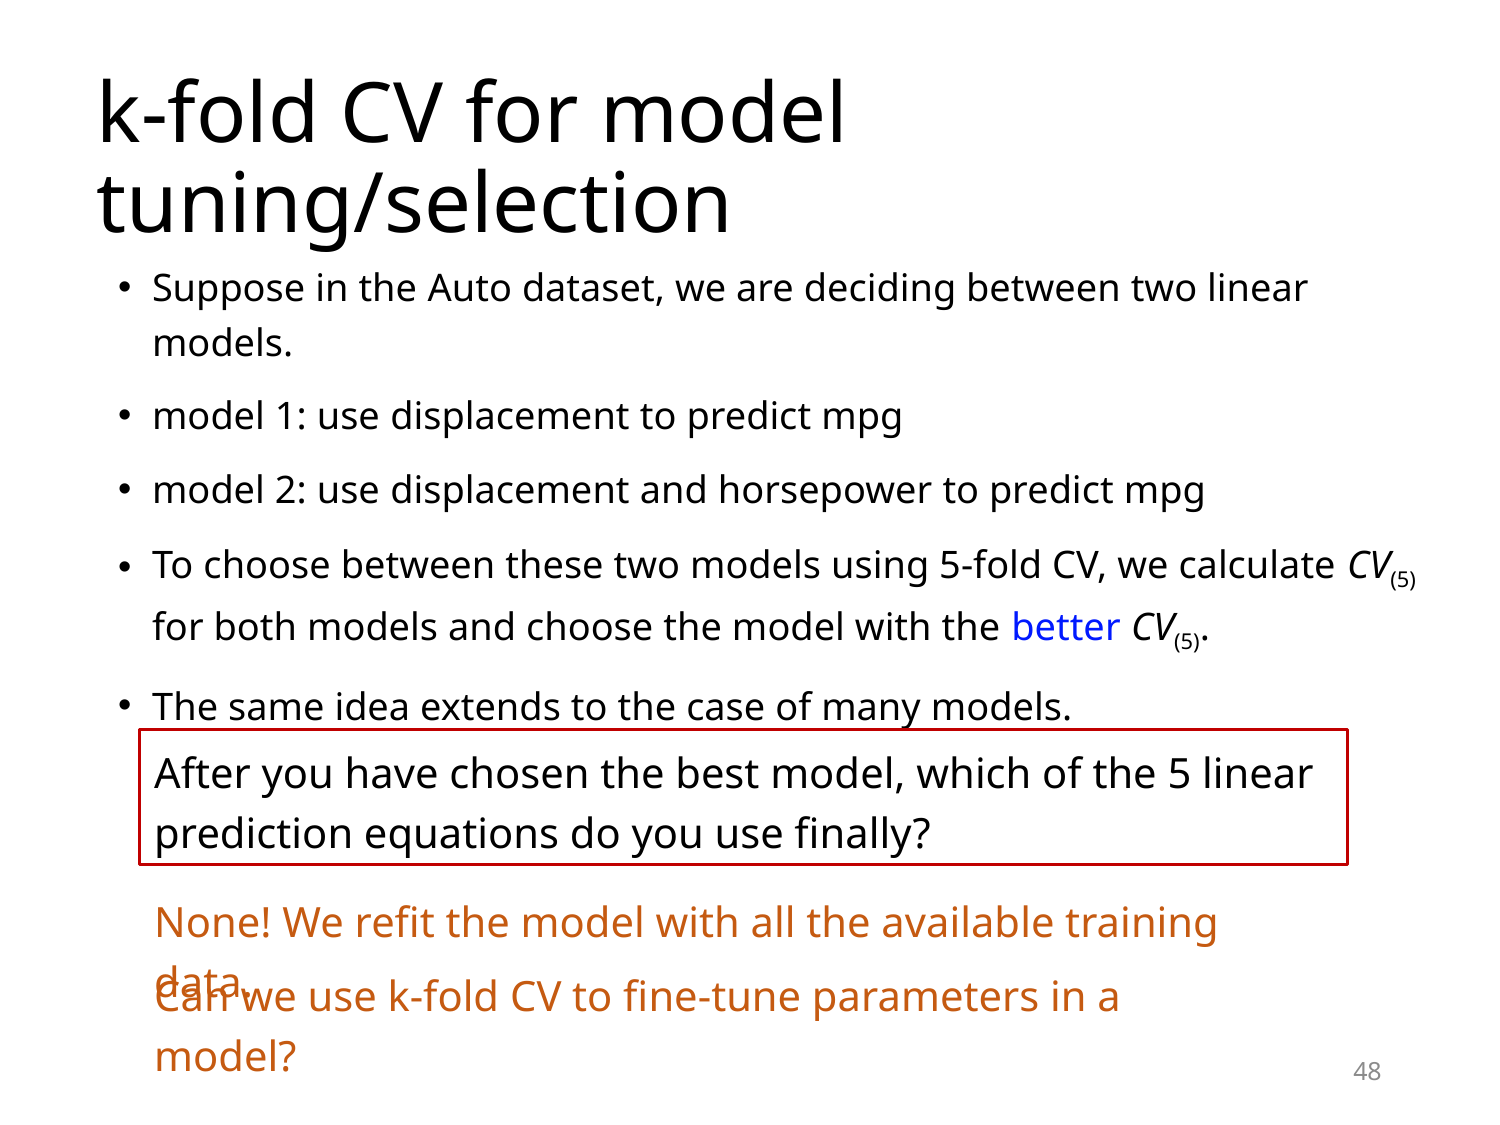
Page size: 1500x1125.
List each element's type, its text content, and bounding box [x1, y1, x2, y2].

slide_number 48 [1059, 1042, 1397, 1103]
text_box None! We refit the model with all the available training data. [139, 878, 1265, 952]
list Suppose in the Auto dataset, we are deciding between two linear models. model 1: use displacement to predict mpg model 2: use displacement and horsepower to predict mpg To choose between these two models using 5-fold CV, we calculate CV(5) for both models and choose the model with the better CV(5). The same idea extends to the case of many models. [103, 246, 1455, 746]
text_box After you have chosen the best model, which of the 5 linear prediction equations do you use finally? [139, 729, 1348, 865]
text_box Can we use k-fold CV to fine-tune parameters in a model? [139, 952, 1265, 1088]
title k-fold CV for model tuning/selection [81, 51, 1376, 270]
